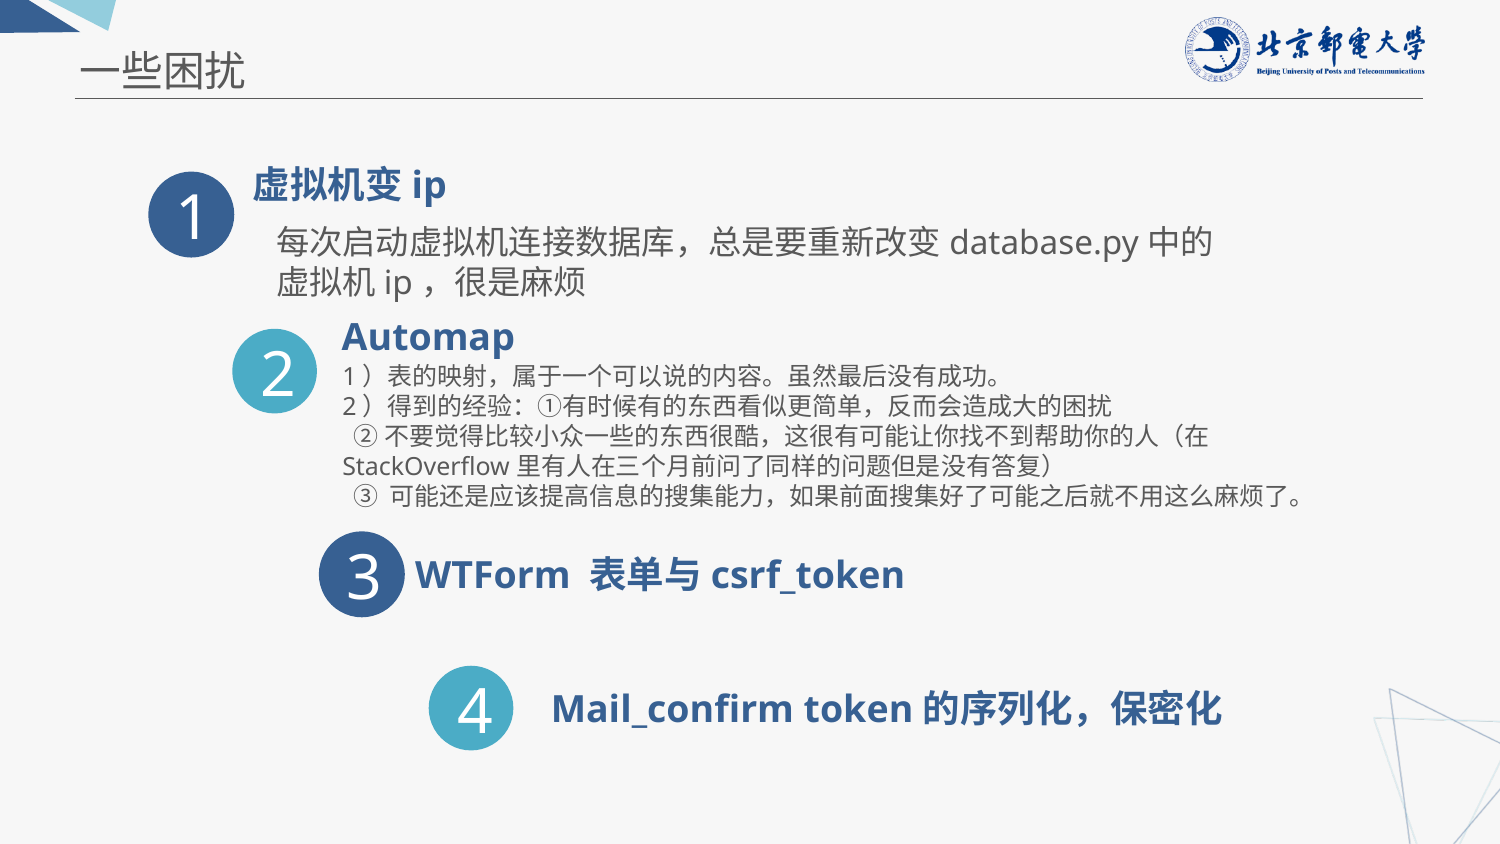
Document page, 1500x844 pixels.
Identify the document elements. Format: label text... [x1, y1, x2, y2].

text_box 一些困扰 [64, 37, 262, 102]
text_box 1）表的映射，属于一个可以说的内容。虽然最后没有成功。 2）得到的经验：①有时候有的东西看似更简单，反而会造成大的困扰 ②不要觉得比较小众一些的东西很酷，这很有可能让你找不到帮助你的人（在StackOverflow里有人在三个月前问了同样的问题但是没有答复） ③ 可能还是应该提高信息的搜集能力，如果前面搜集好了可能之后就不用这么麻烦了。 [327, 353, 1369, 518]
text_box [231, 328, 318, 414]
text_box Automap [326, 305, 531, 366]
text_box Mail_confirm token的序列化，保密化 [536, 677, 1238, 738]
picture [1374, 689, 1500, 843]
text_box WTForm 表单与csrf_token [400, 544, 921, 604]
text_box 1 [146, 169, 237, 260]
picture [1185, 17, 1425, 82]
text_box 每次启动虚拟机连接数据库，总是要重新改变database.py中的 虚拟机ip，很是麻烦 [261, 214, 1369, 309]
text_box 虚拟机变ip [237, 153, 462, 214]
text_box 3 [316, 529, 400, 620]
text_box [428, 665, 514, 751]
